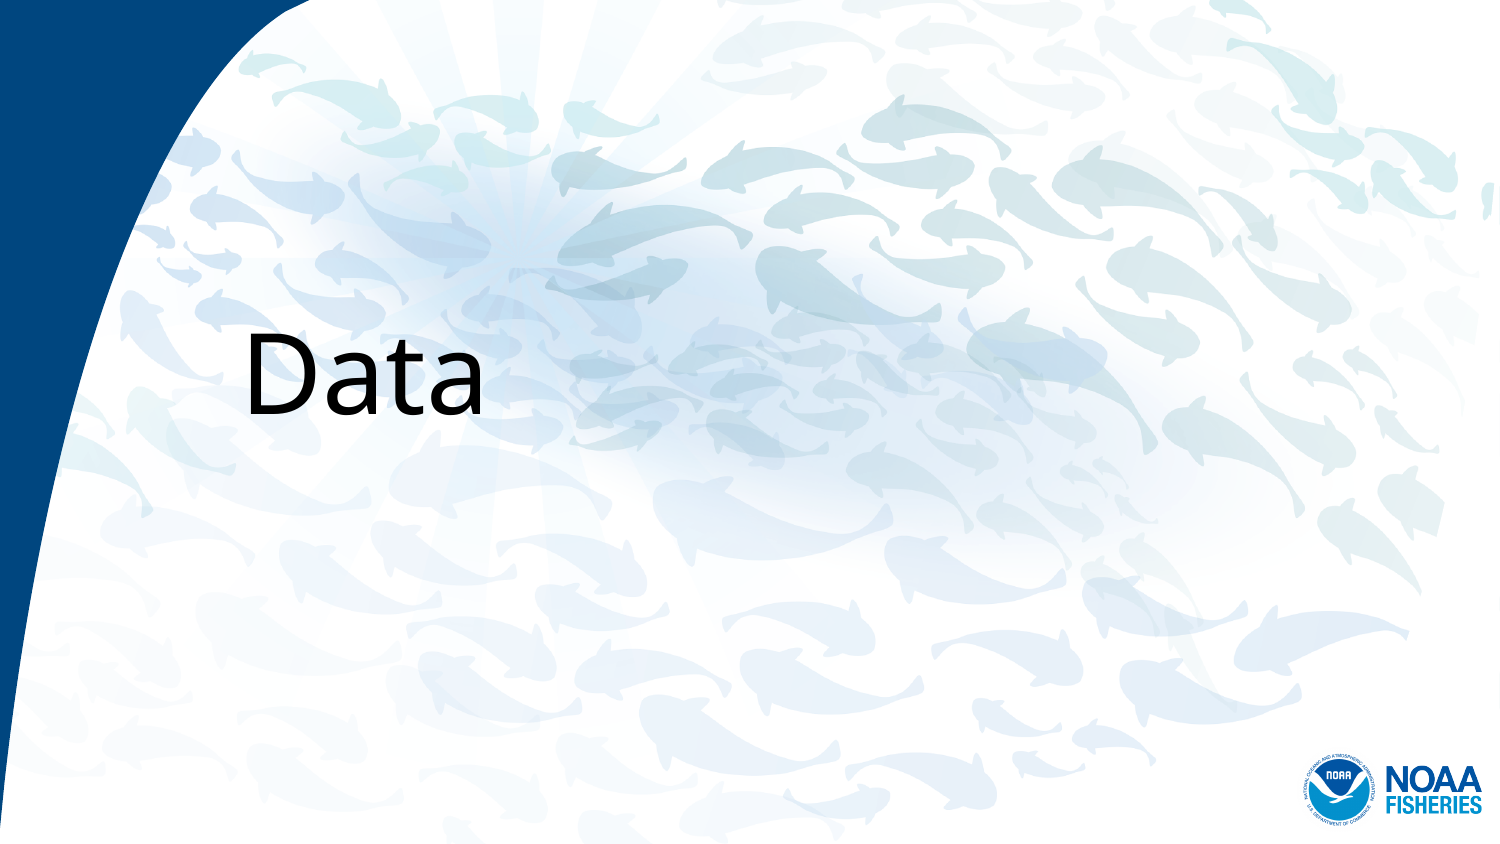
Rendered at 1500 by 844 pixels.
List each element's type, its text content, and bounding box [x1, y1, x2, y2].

title Data [240, 221, 1424, 440]
